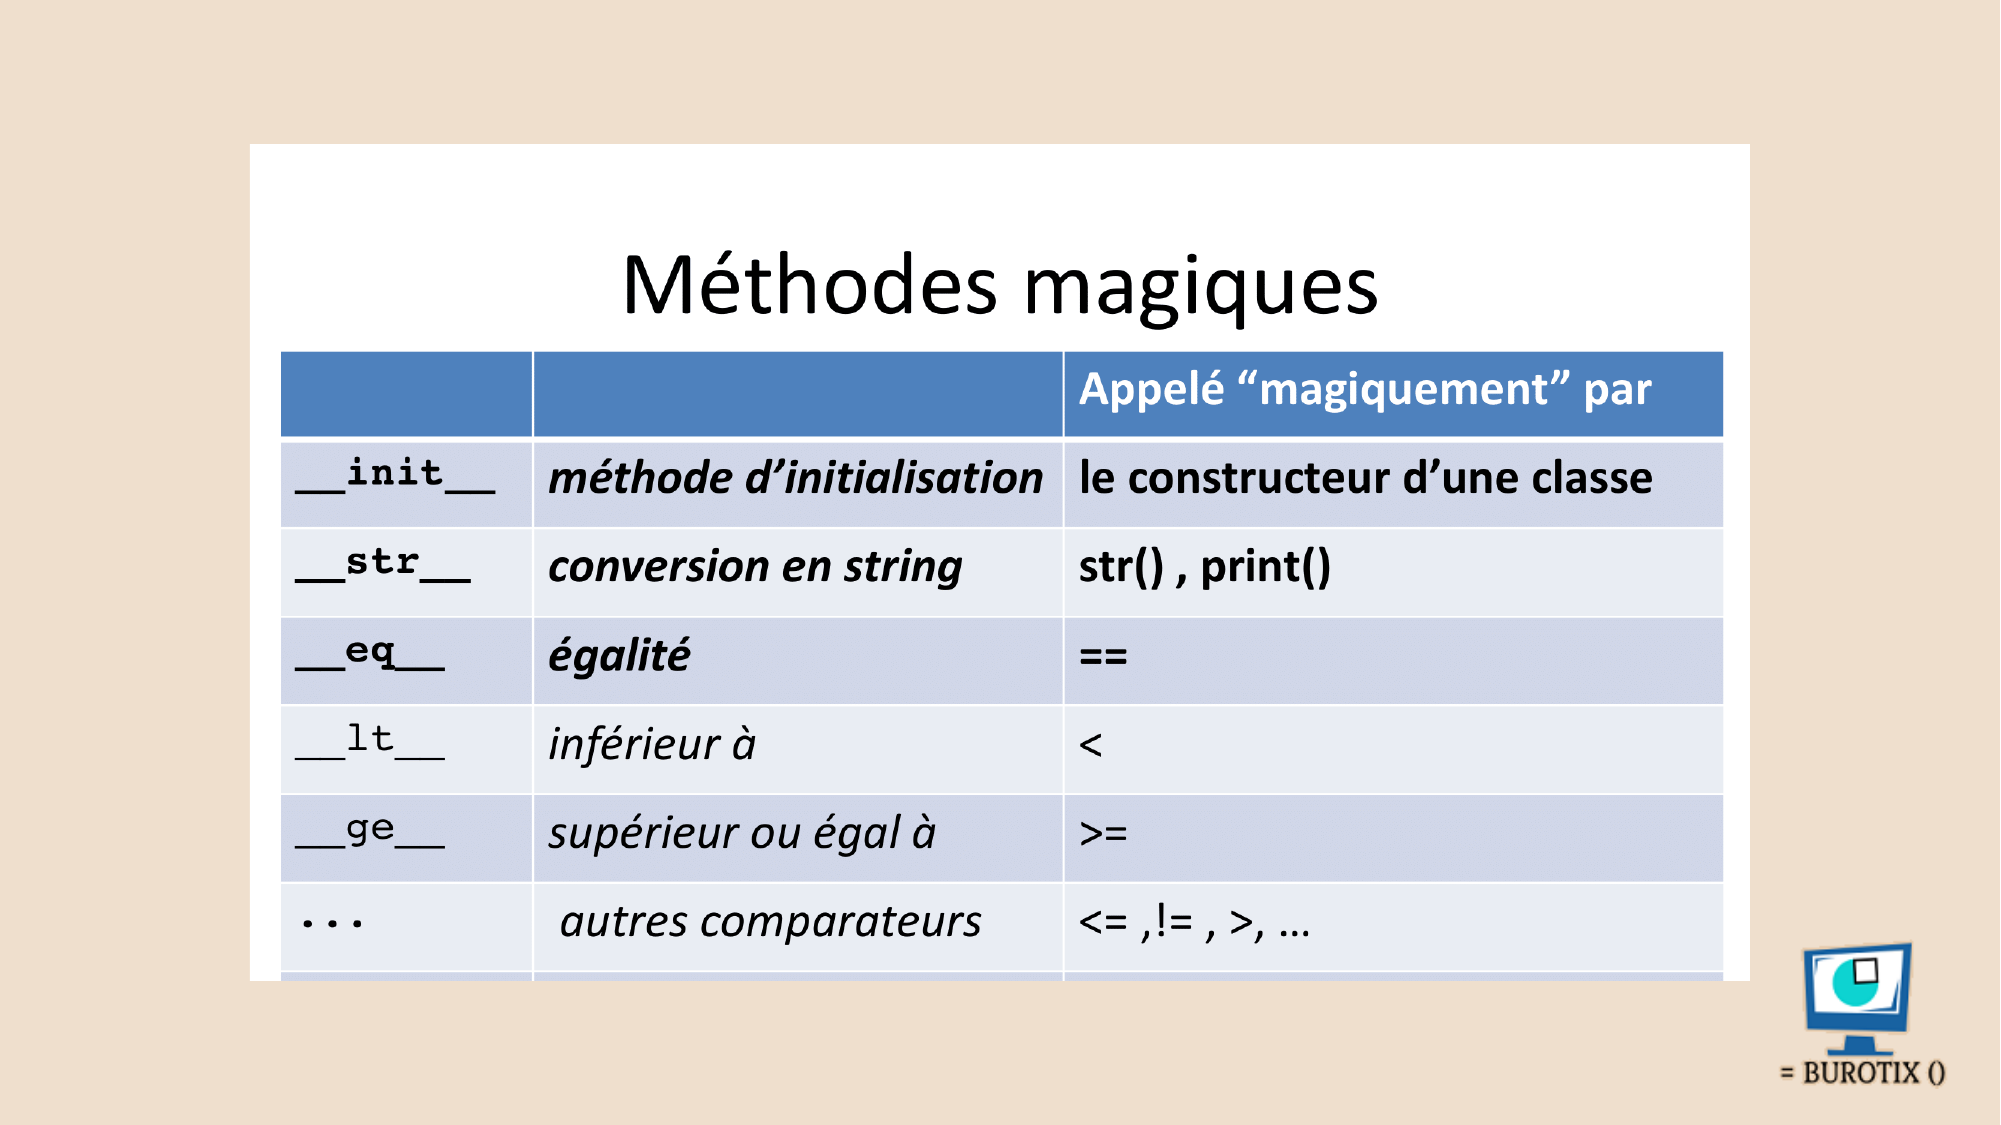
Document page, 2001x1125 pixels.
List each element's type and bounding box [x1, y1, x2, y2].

picture [249, 144, 1751, 981]
picture [1776, 938, 1949, 1089]
